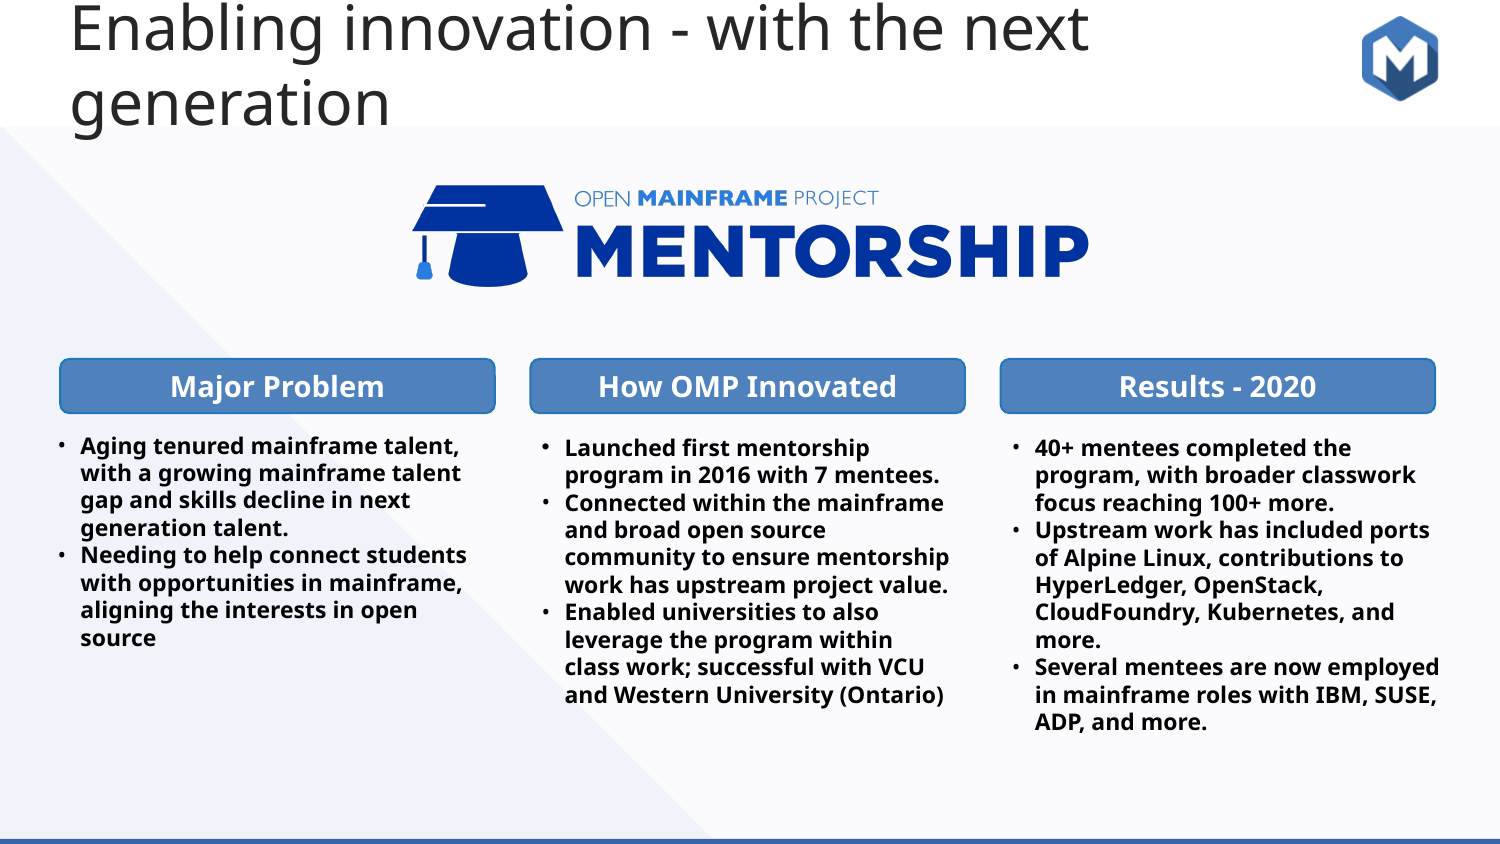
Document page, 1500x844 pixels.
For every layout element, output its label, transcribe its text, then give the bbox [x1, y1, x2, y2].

picture [1362, 16, 1440, 102]
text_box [45, 168, 1454, 698]
title Enabling innovation - with the next generation [54, 26, 1350, 100]
